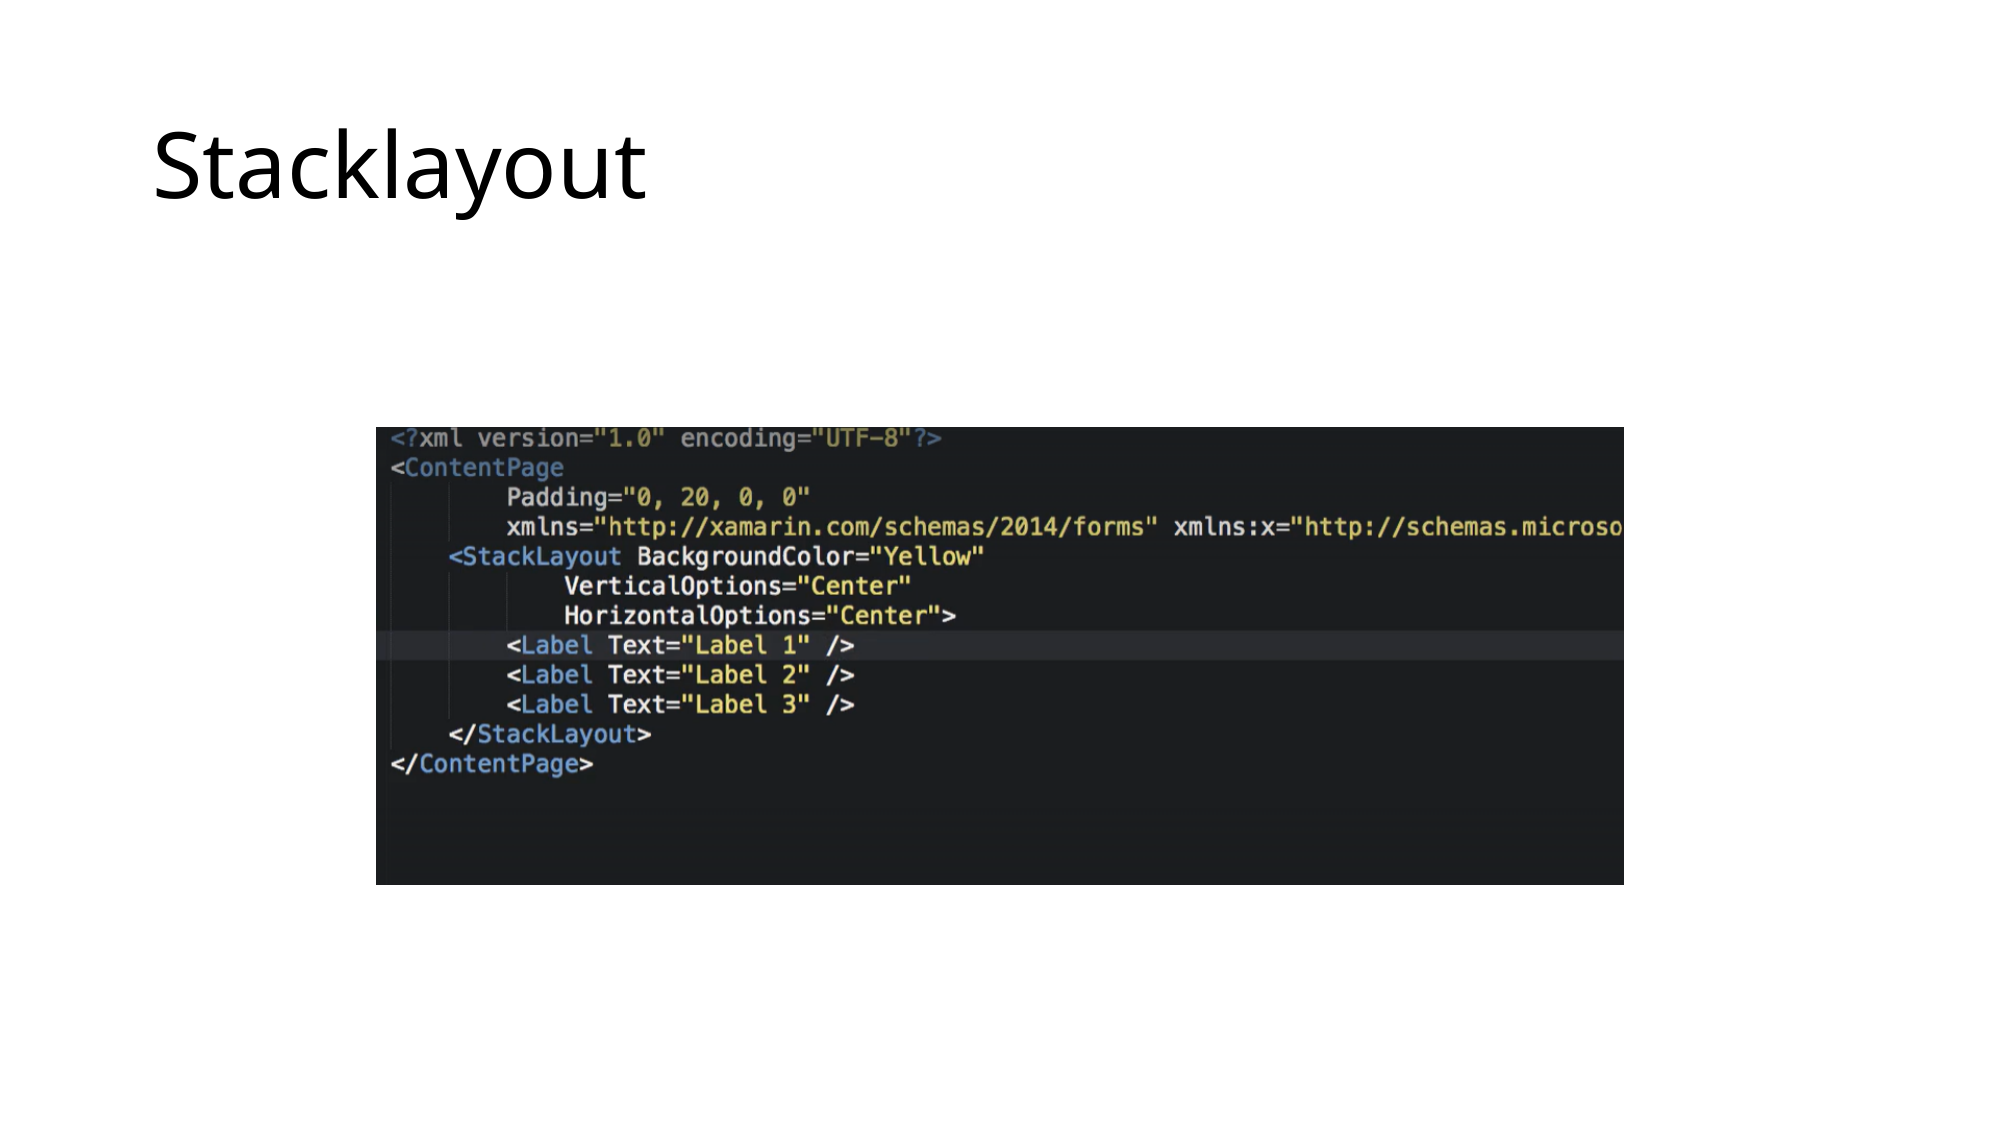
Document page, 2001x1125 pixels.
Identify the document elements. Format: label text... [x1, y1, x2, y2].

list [375, 427, 1624, 885]
title Stacklayout [137, 59, 1863, 278]
